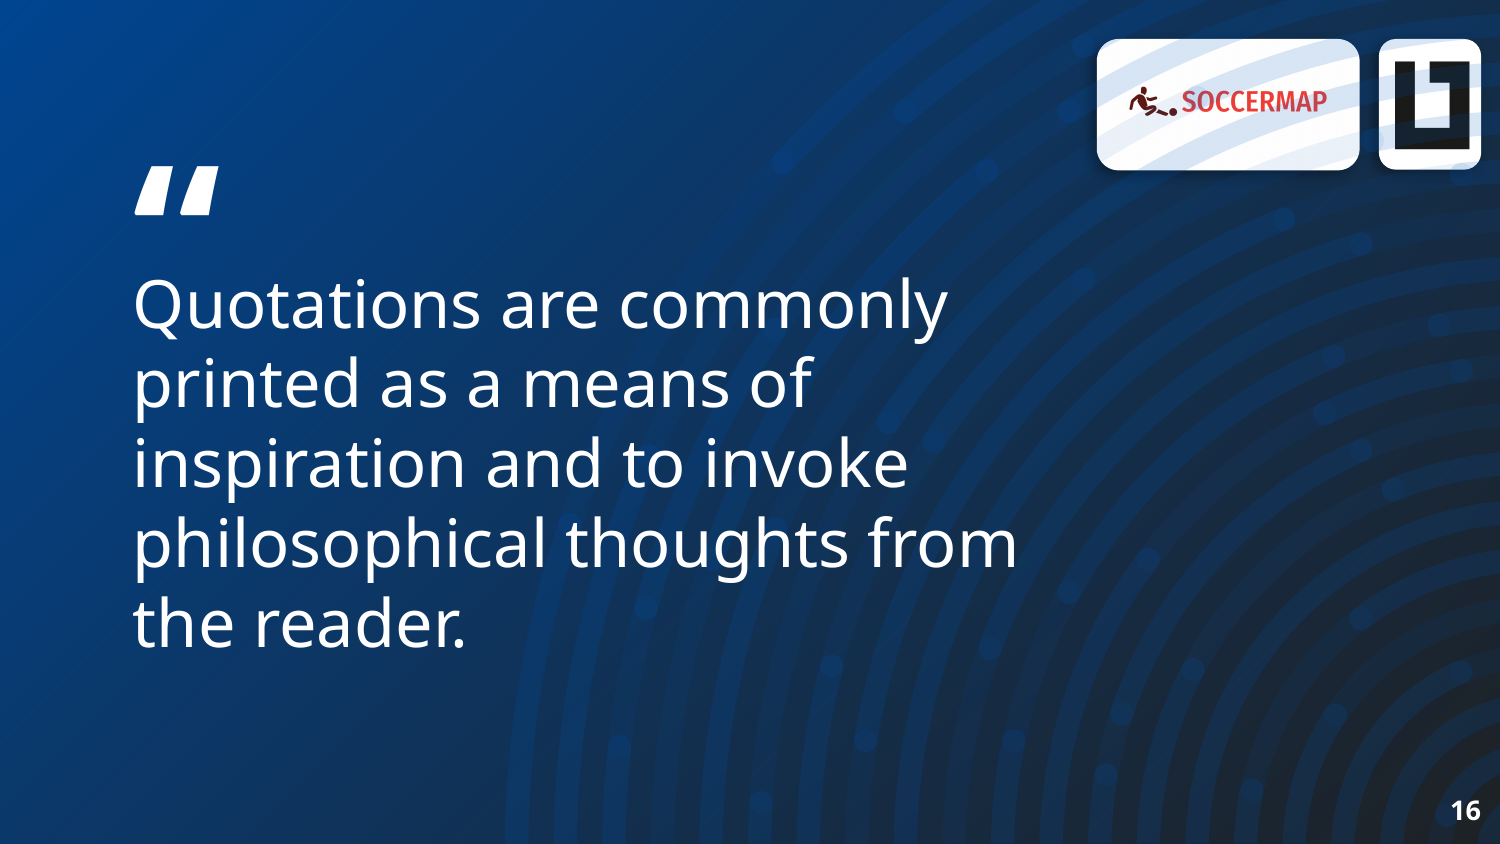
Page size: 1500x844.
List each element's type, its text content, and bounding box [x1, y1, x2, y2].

slide_number 16 [1391, 779, 1482, 844]
picture [1378, 38, 1482, 170]
list Quotations are commonly printed as a means of inspiration and to invoke philosophical thoughts from the reader. [132, 261, 1082, 711]
picture [1096, 38, 1360, 171]
